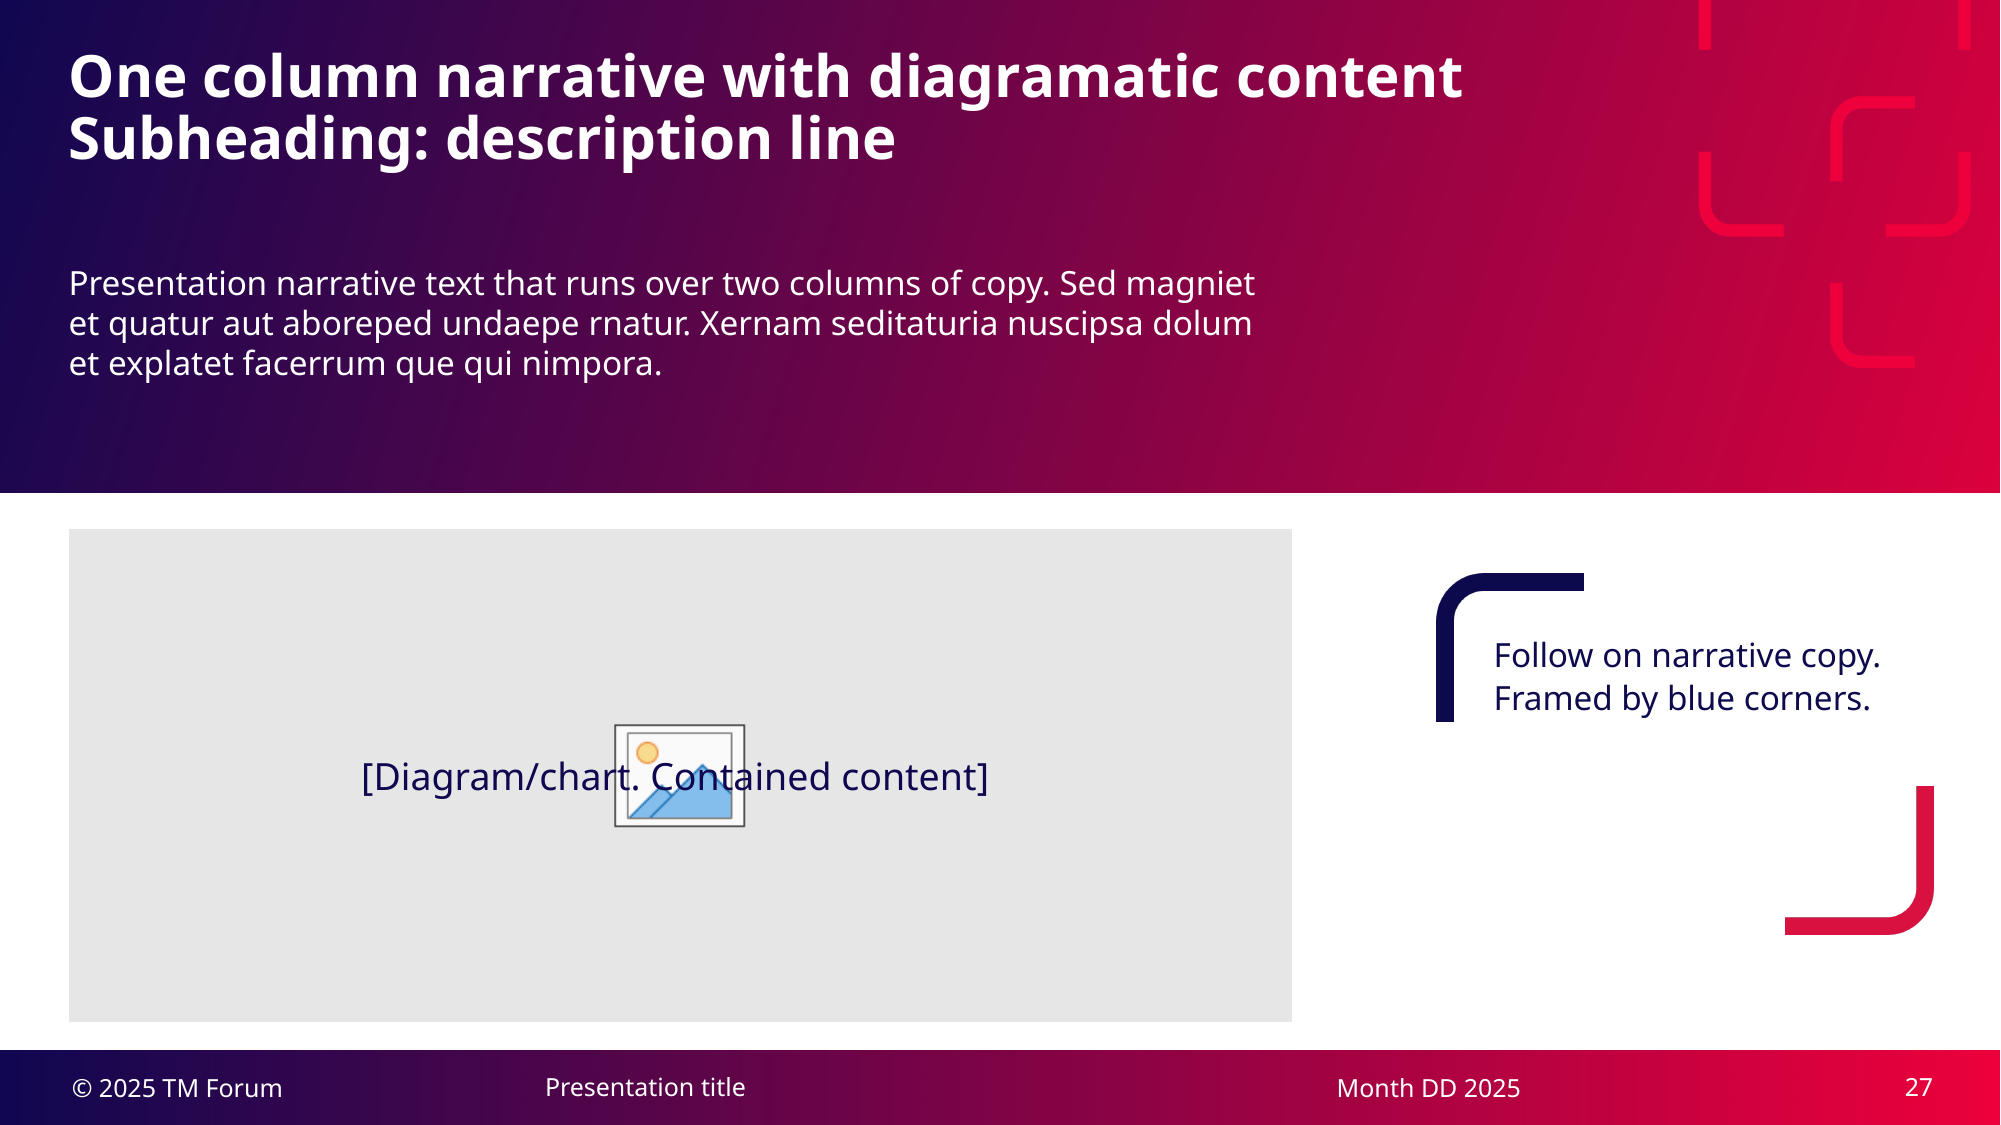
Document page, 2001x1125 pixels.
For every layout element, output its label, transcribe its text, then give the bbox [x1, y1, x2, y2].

picture [0, 1050, 2000, 1125]
picture [68, 528, 1292, 1023]
slide_number Month DD 2025 [1336, 1072, 1730, 1104]
list Presentation narrative text that runs over two columns of copy. Sed magniet et quatur aut aboreped undaepe rnatur. Xernam seditaturia nuscipsa dolum et explatet facerrum que qui nimpora. [68, 262, 1292, 473]
slide_number 27 [1807, 1071, 1934, 1103]
footer Presentation title [545, 1071, 1270, 1112]
list Follow on narrative copy. Framed by blue corners. [1493, 629, 1932, 888]
picture [1436, 573, 1584, 722]
picture [1785, 786, 1934, 935]
picture [0, 0, 2000, 493]
list One column narrative with diagramatic content Subheading: description line [68, 46, 1584, 238]
